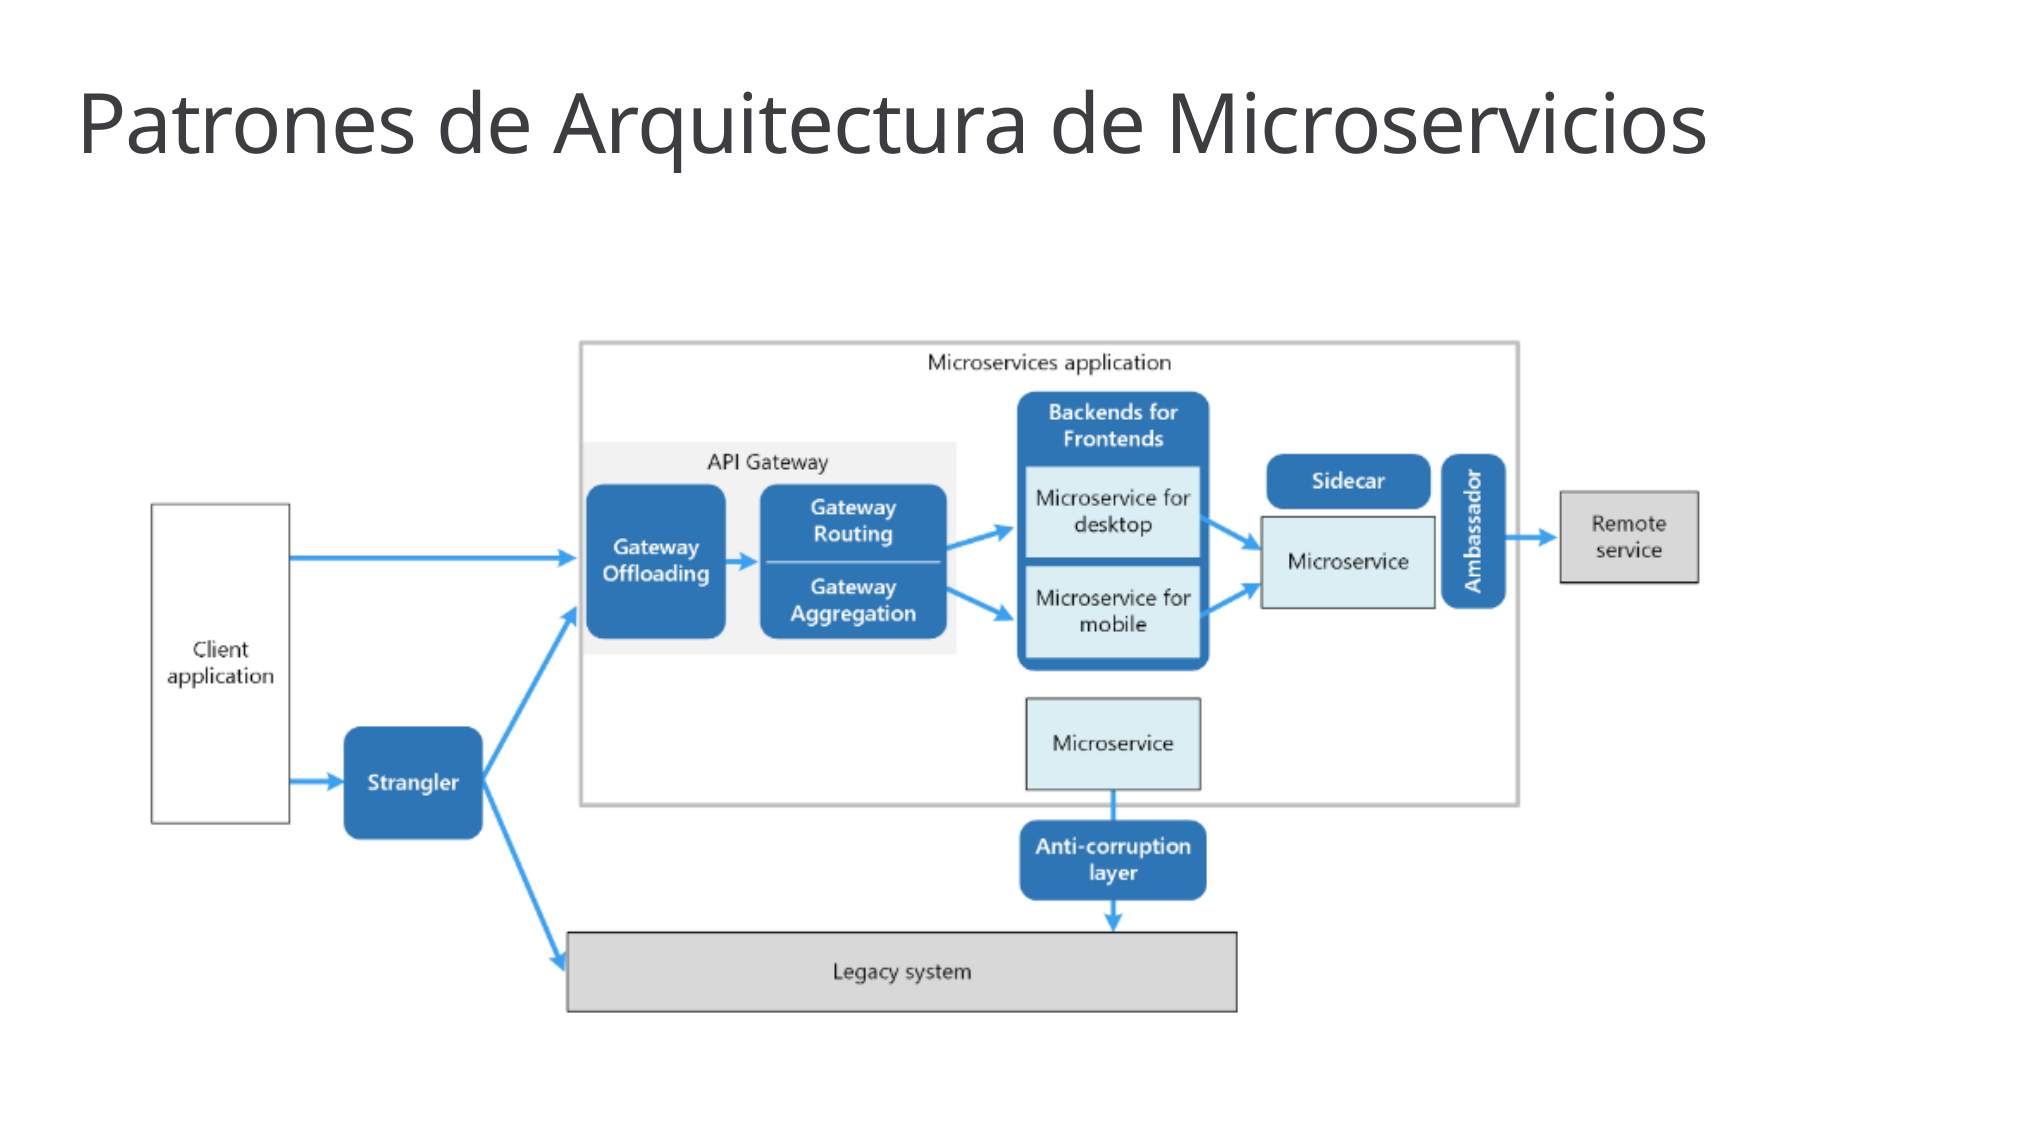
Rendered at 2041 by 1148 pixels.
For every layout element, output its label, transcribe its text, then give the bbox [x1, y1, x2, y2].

title Patrones de Arquitectura de Microservicios [76, 103, 1969, 174]
picture [119, 305, 1730, 1044]
